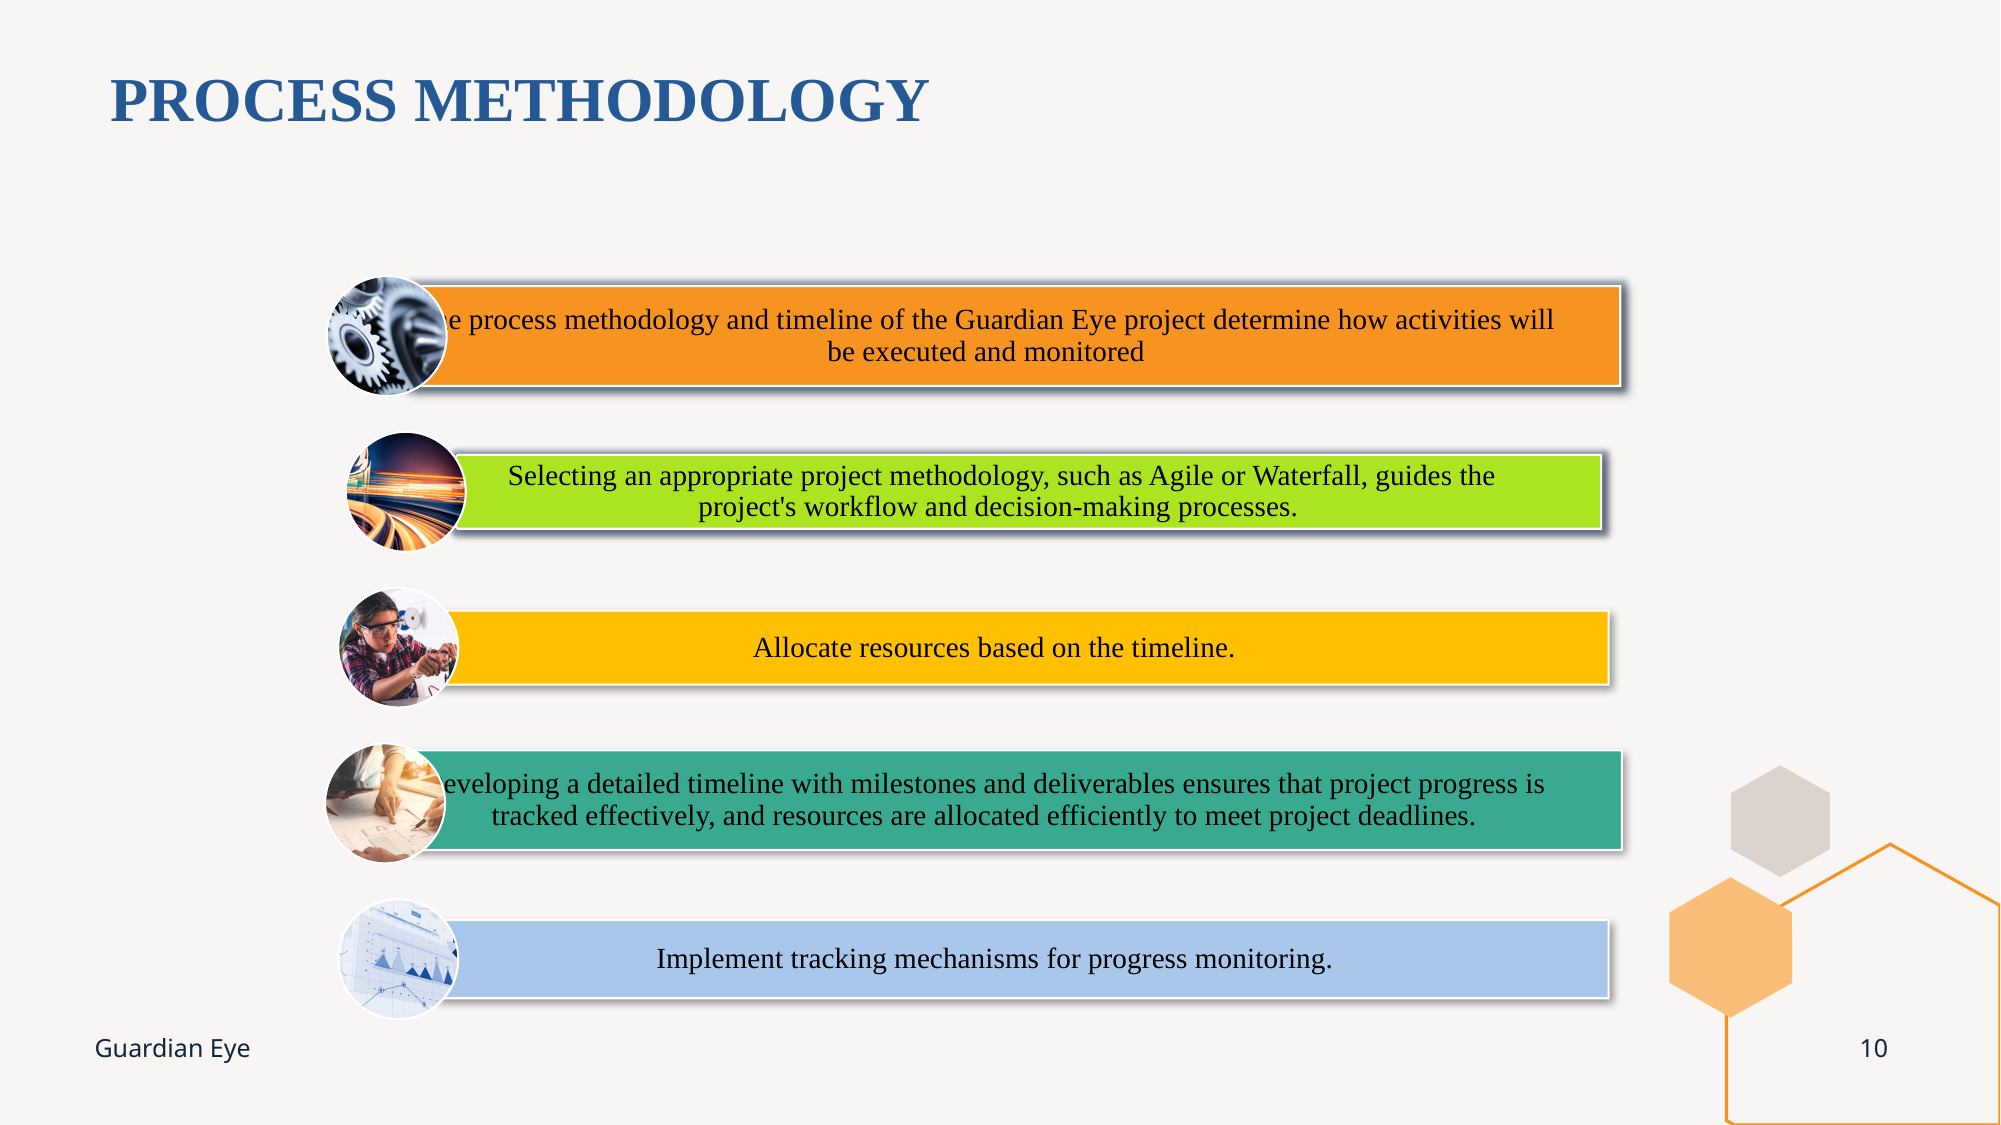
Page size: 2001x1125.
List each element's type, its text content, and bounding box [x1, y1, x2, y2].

slide_number 10 [1836, 1020, 1912, 1080]
footer Guardian Eye [79, 1020, 755, 1080]
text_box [63, 275, 1884, 1020]
title PROCESS METHODOLOGY [95, 60, 1882, 218]
